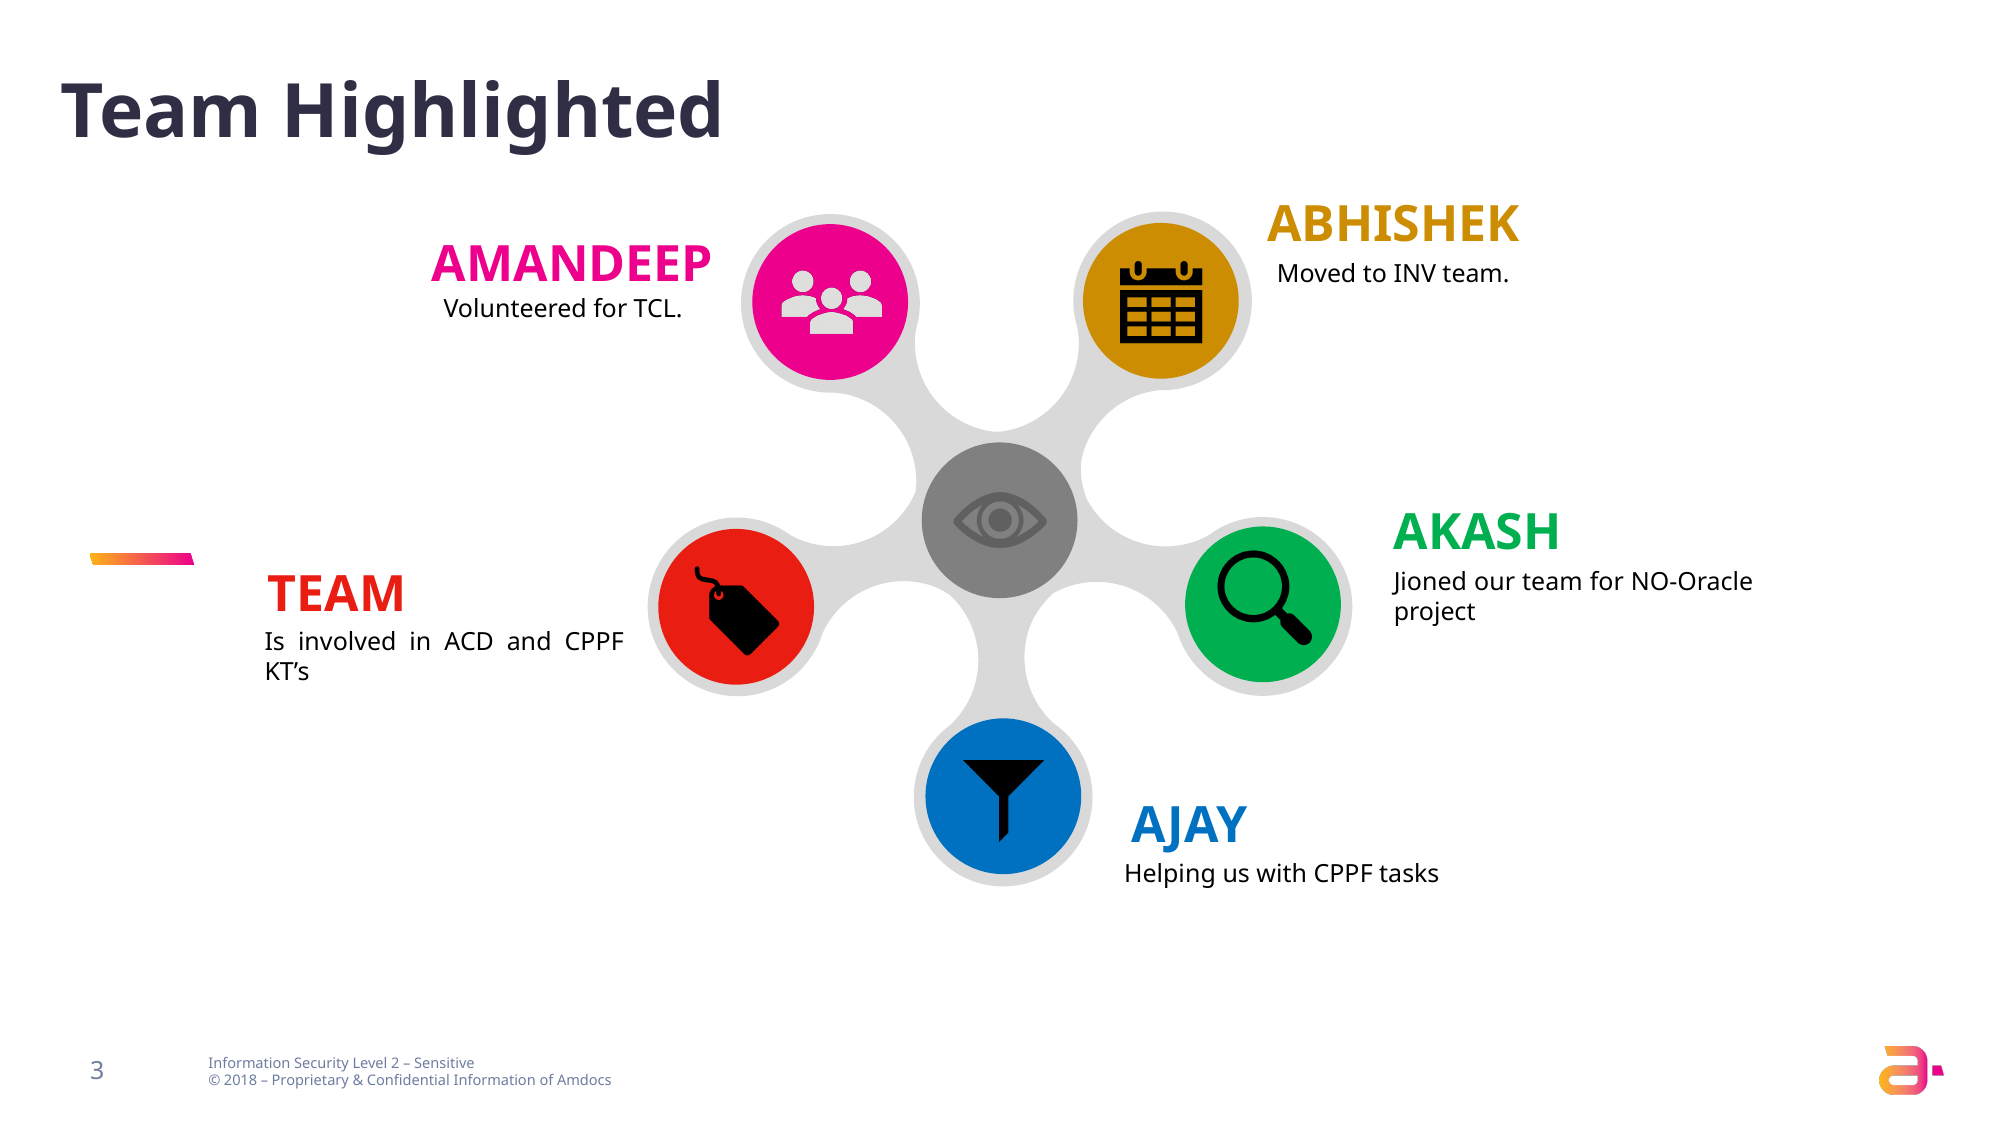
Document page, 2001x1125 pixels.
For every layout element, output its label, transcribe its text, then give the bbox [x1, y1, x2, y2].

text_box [1393, 491, 1754, 634]
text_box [647, 211, 1353, 887]
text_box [408, 222, 804, 331]
picture [1103, 244, 1219, 360]
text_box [264, 553, 625, 694]
picture [679, 553, 794, 669]
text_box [1124, 784, 1485, 896]
picture [1207, 540, 1322, 655]
picture [946, 743, 1061, 859]
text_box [1276, 182, 1637, 296]
picture [774, 244, 889, 360]
picture [944, 464, 1056, 576]
title Team Highlighted [60, 61, 1877, 153]
picture [1879, 1046, 1944, 1095]
